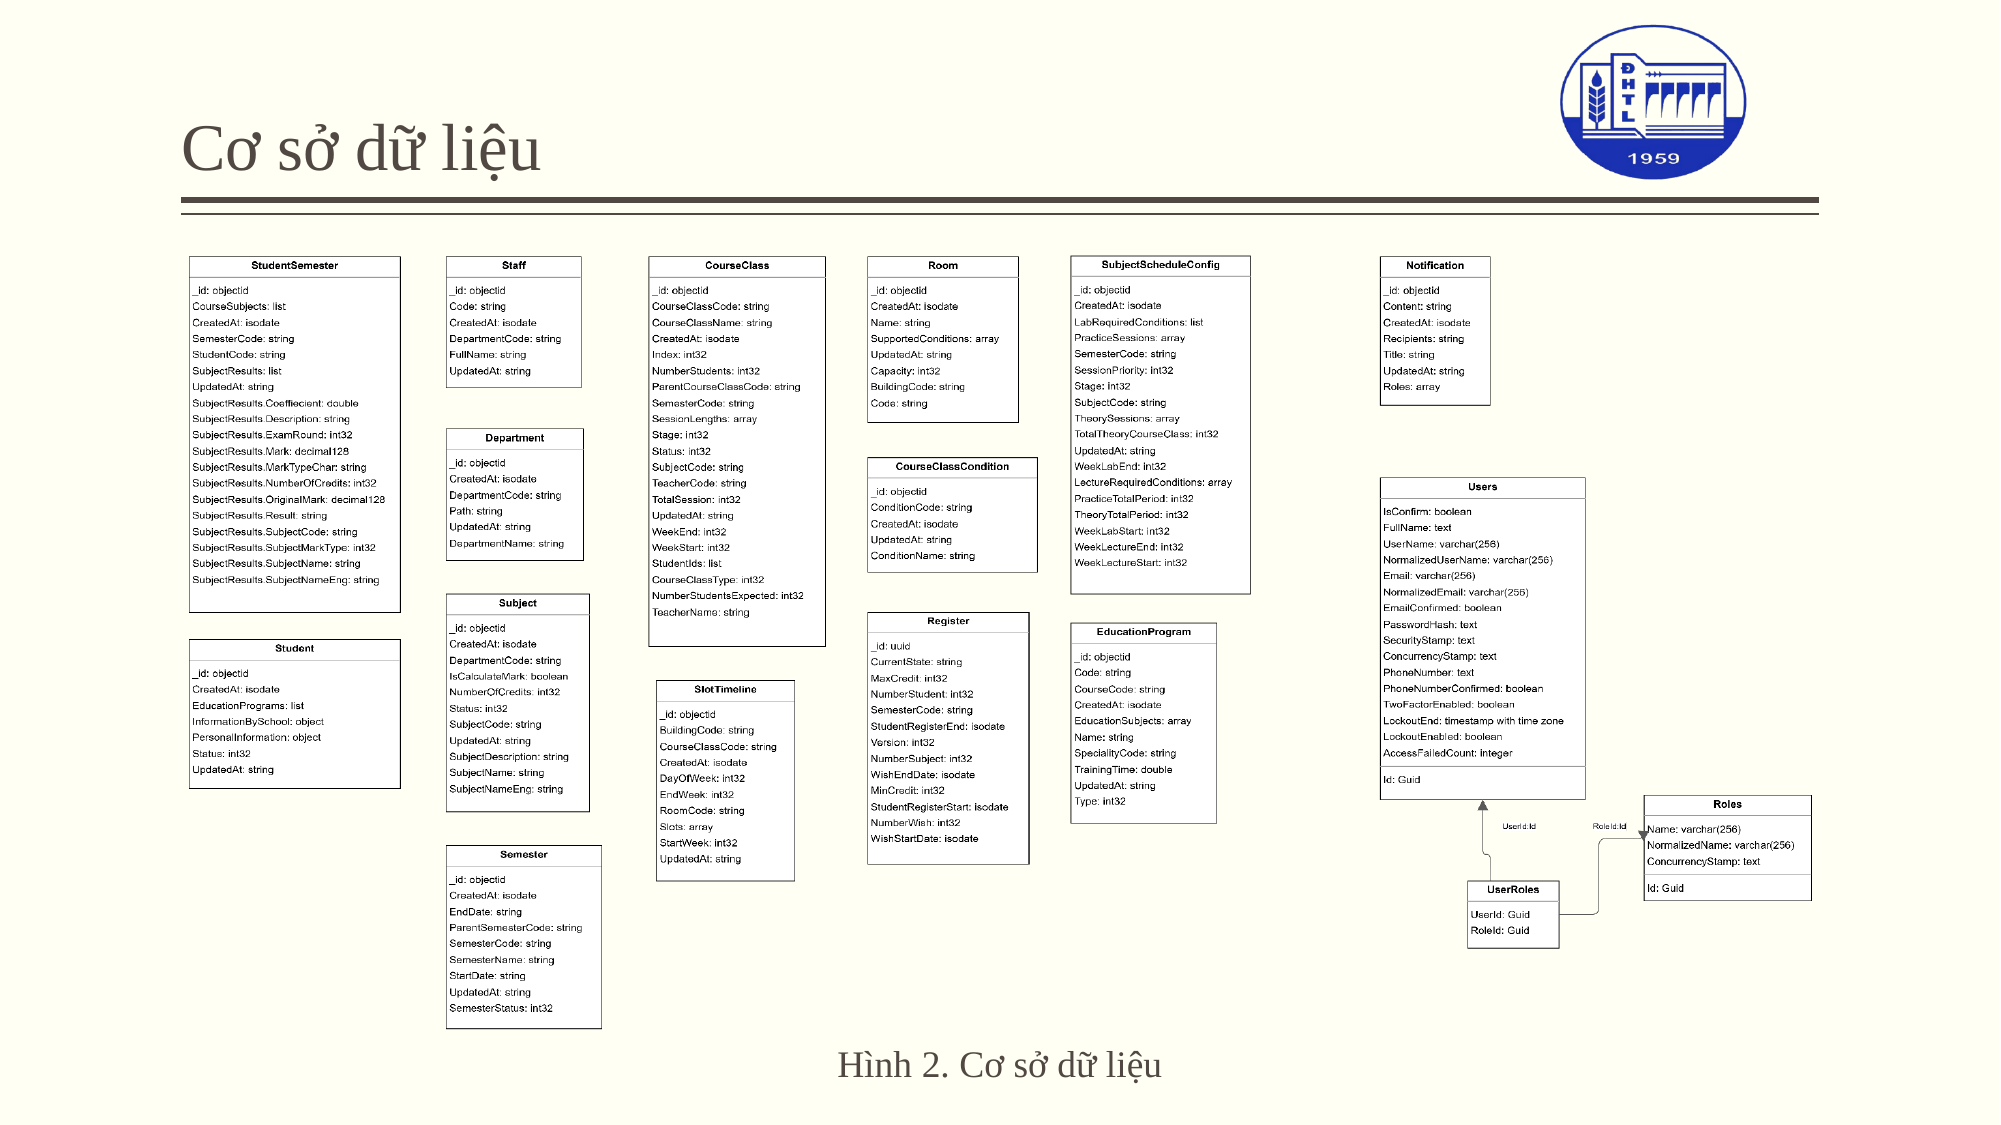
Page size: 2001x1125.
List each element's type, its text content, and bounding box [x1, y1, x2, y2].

text_box Hình 2. Cơ sở dữ liệu [537, 1048, 1462, 1093]
picture [181, 248, 1819, 1036]
title Cơ sở dữ liệu [181, 12, 1483, 193]
picture [1484, 12, 1819, 193]
